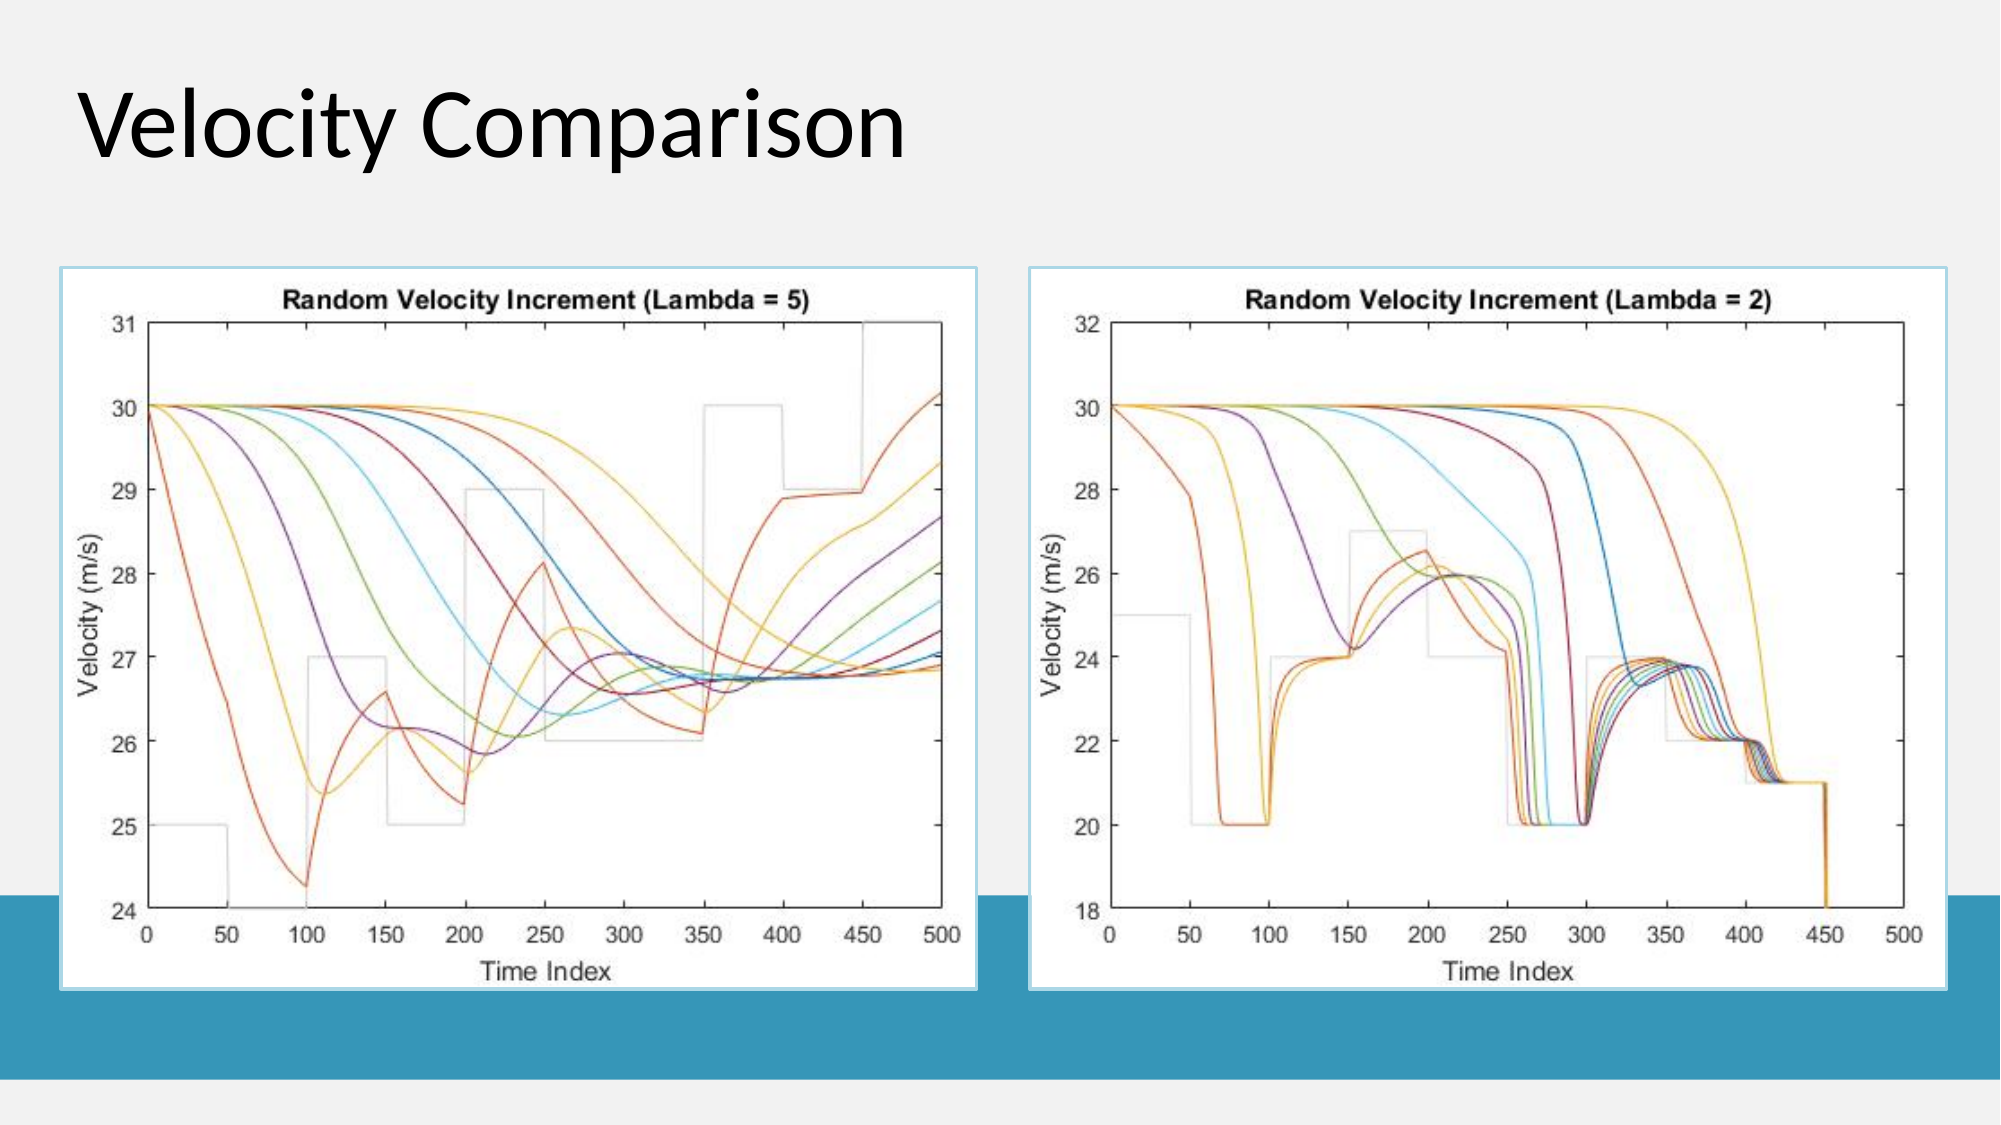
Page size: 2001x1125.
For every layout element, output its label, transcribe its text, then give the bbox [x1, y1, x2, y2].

picture [62, 268, 976, 988]
text_box Velocity Comparison [62, 50, 1107, 185]
text_box [0, 894, 2000, 1080]
picture [1031, 268, 1946, 988]
